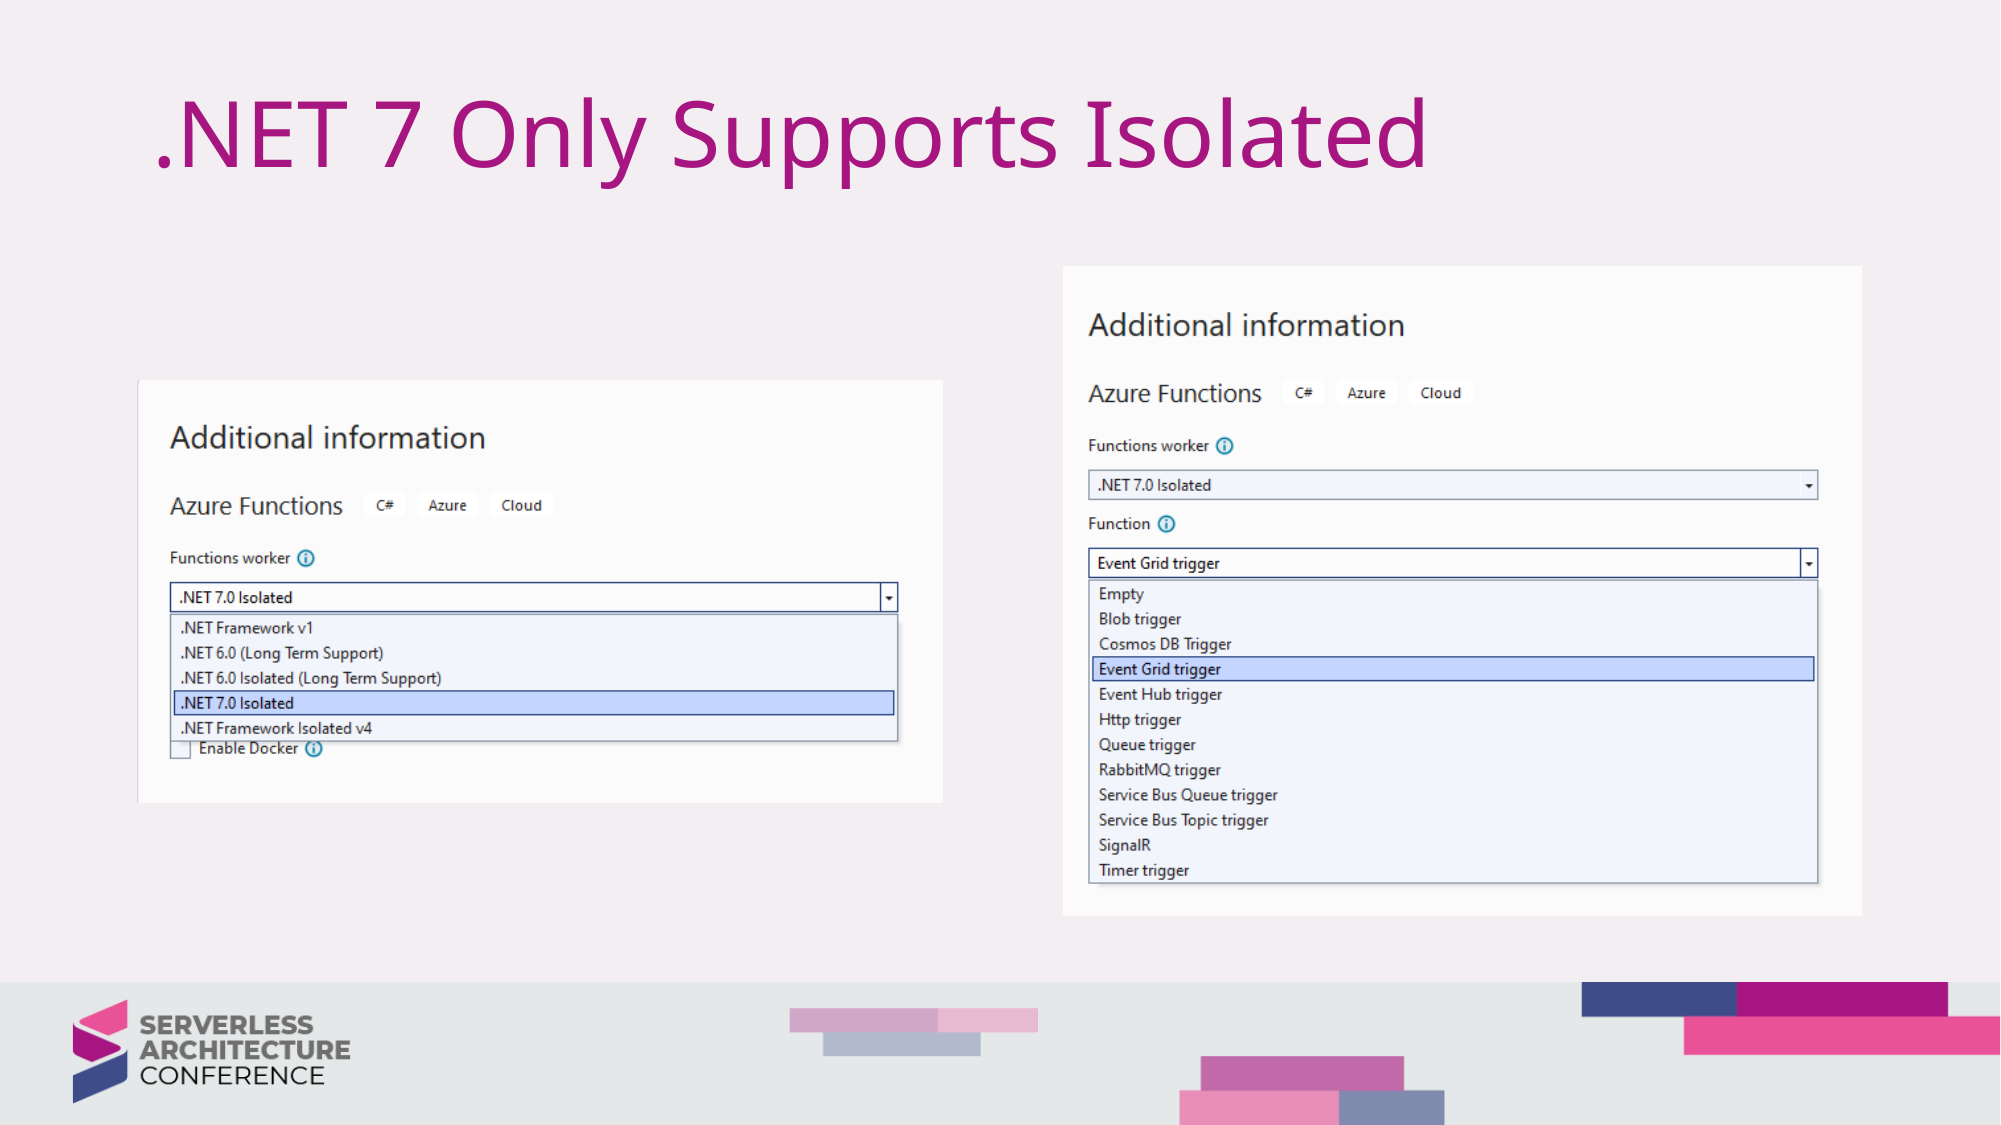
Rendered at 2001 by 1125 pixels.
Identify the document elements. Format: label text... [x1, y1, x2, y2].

picture [0, 0, 2001, 1125]
title .NET 7 Only Supports Isolated [137, 29, 1863, 247]
